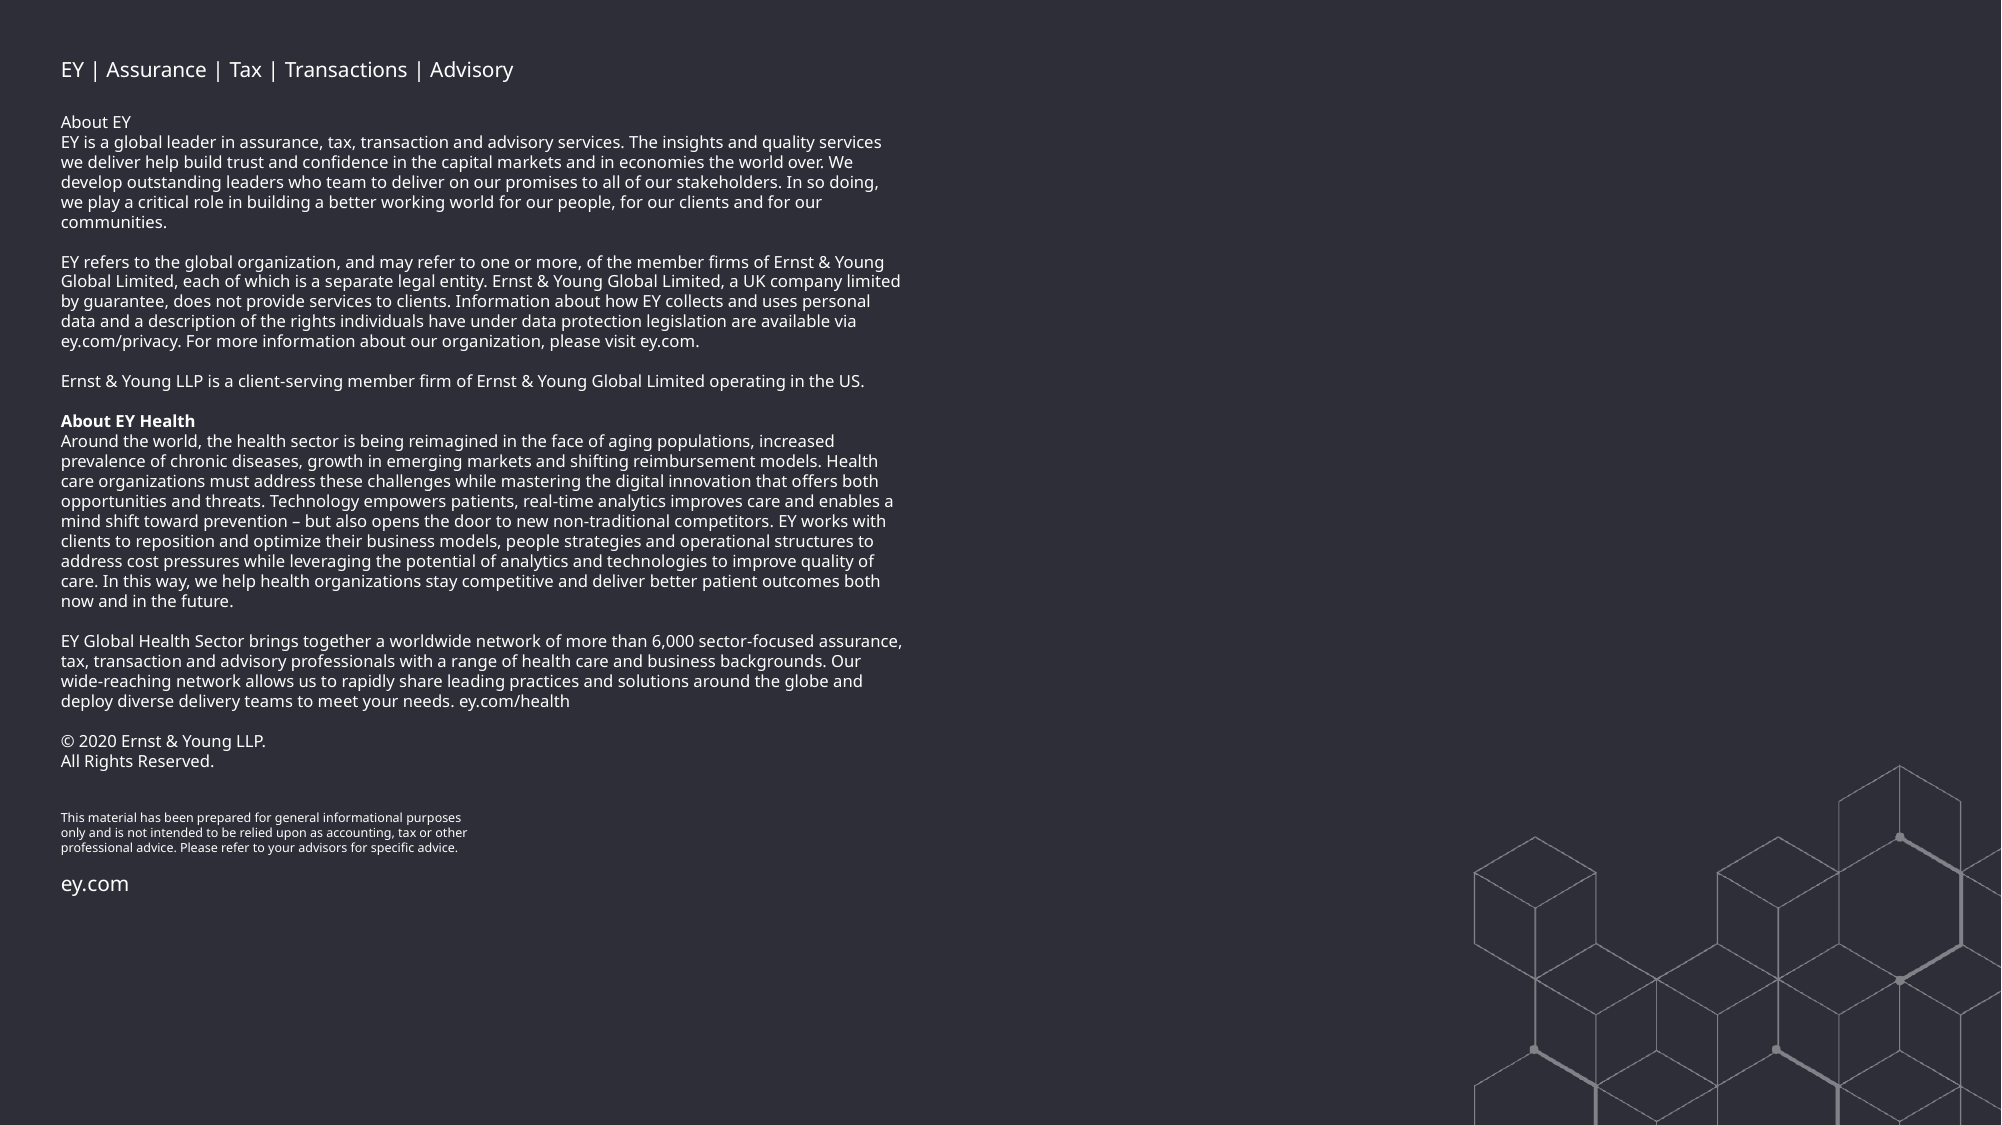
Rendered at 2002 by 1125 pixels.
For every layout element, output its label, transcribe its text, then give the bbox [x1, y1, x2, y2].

text_box EY | Assurance | Tax | Transactions | Advisory About EY EY is a global leader in assurance, tax, transaction and advisory services. The insights and quality services we deliver help build trust and confidence in the capital markets and in economies the world over. We develop outstanding leaders who team to deliver on our promises to all of our stakeholders. In so doing, we play a critical role in building a better working world for our people, for our clients and for our communities. EY refers to the global organization, and may refer to one or more, of the member firms of Ernst & Young Global Limited, each of which is a separate legal entity. Ernst & Young Global Limited, a UK company limited by guarantee, does not provide services to clients. Information about how EY collects and uses personal data and a description of the rights individuals have under data protection legislation are available via ey.com/privacy. For more information about our organization, please visit ey.com. Ernst & Young LLP is a client-serving member firm of Ernst & Young Global Limited operating in the US. About EY Health Around the world, the health sector is being reimagined in the face of aging populations, increased prevalence of chronic diseases, growth in emerging markets and shifting reimbursement models. Health care organizations must address these challenges while mastering the digital innovation that offers both opportunities and threats. Technology empowers patients, real-time analytics improves care and enables a mind shift toward prevention – but also opens the door to new non-traditional competitors. EY works with clients to reposition and optimize their business models, people strategies and operational structures to address cost pressures while leveraging the potential of analytics and technologies to improve quality of care. In this way, we help health organizations stay competitive and deliver better patient outcomes both now and in the future. EY Global Health Sector brings together a worldwide network of more than 6,000 sector-focused assurance, tax, transaction and advisory professionals with a range of health care and business backgrounds. Our wide-reaching network allows us to rapidly share leading practices and solutions around the globe and deploy diverse delivery teams to meet your needs. ey.com/health © 2020 Ernst & Young LLP. All Rights Reserved. This material has been prepared for general informational purposes only and is not intended to be relied upon as accounting, tax or other professional advice. Please refer to your advisors for specific advice. ey.com [59, 55, 908, 897]
picture [1453, 694, 2002, 1125]
